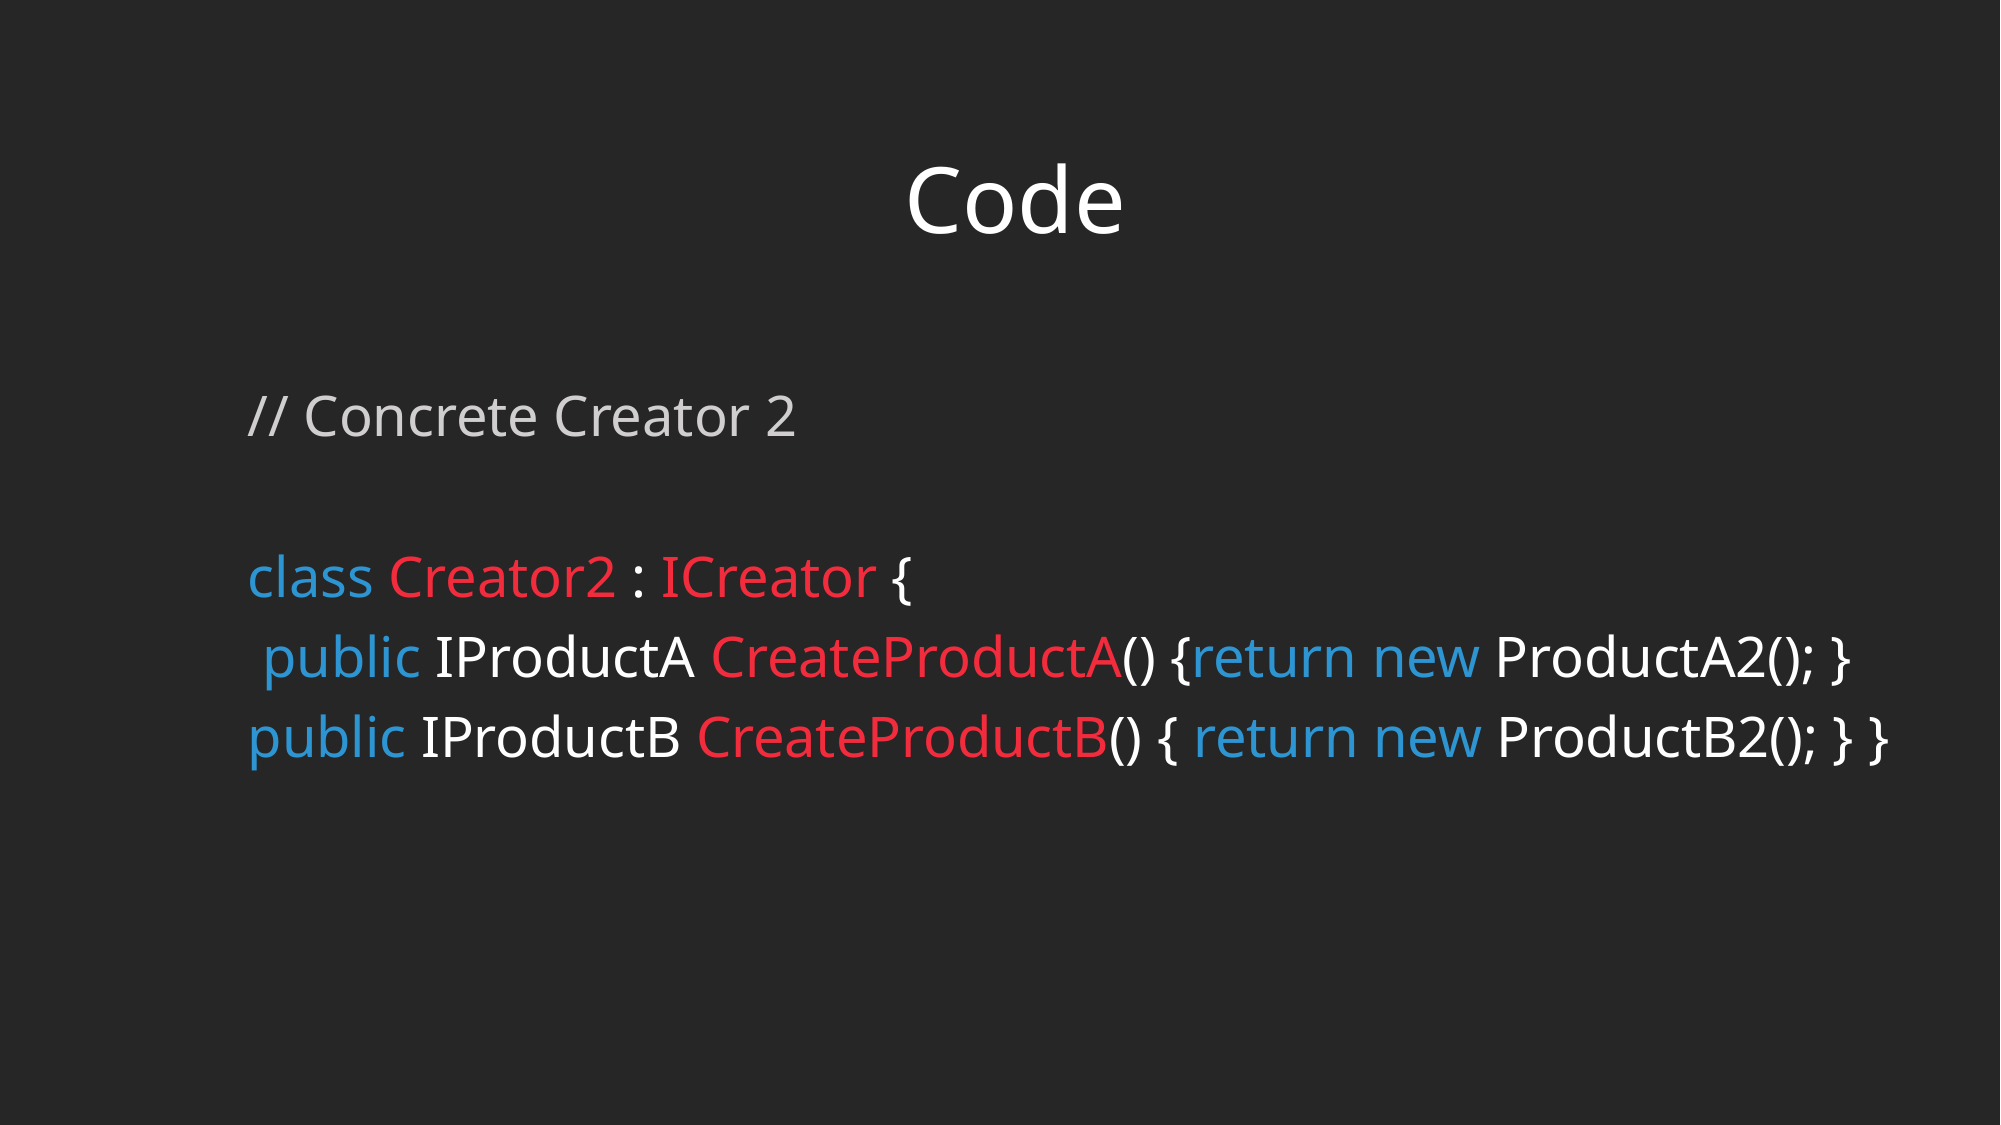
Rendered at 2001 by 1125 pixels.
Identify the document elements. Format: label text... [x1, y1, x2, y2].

list // Concrete Creator 2 class Creator2 : ICreator { public IProductA CreateProductA() {return new ProductA2(); } public IProductB CreateProductB() { return new ProductB2(); } } [232, 380, 1909, 886]
title Code [828, 95, 1203, 313]
